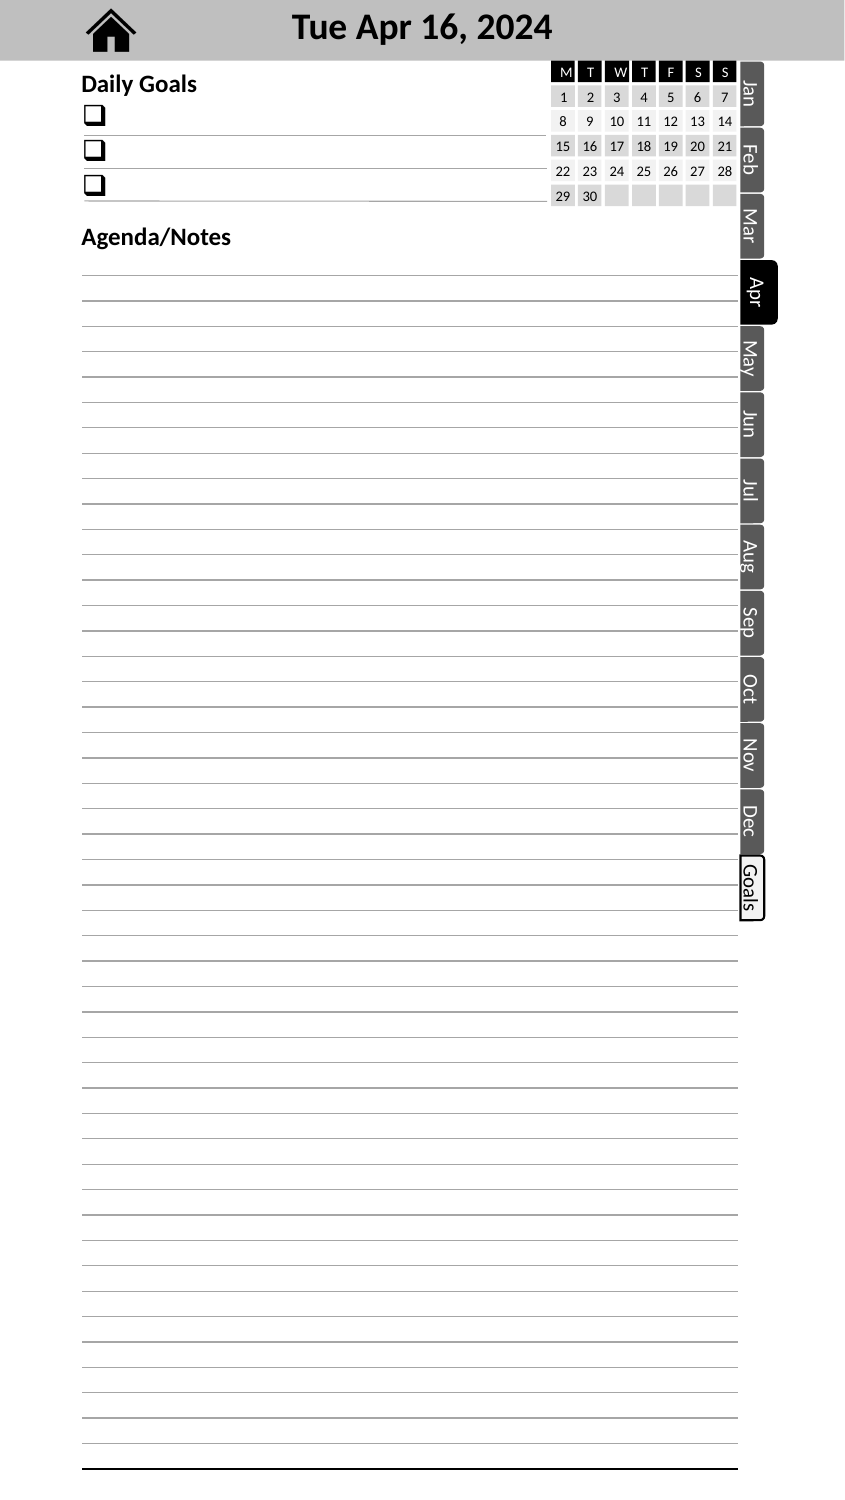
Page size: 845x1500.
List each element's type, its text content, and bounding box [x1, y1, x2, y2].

picture [82, 1, 140, 59]
list Tue Apr 16, 2024 [190, 0, 655, 61]
